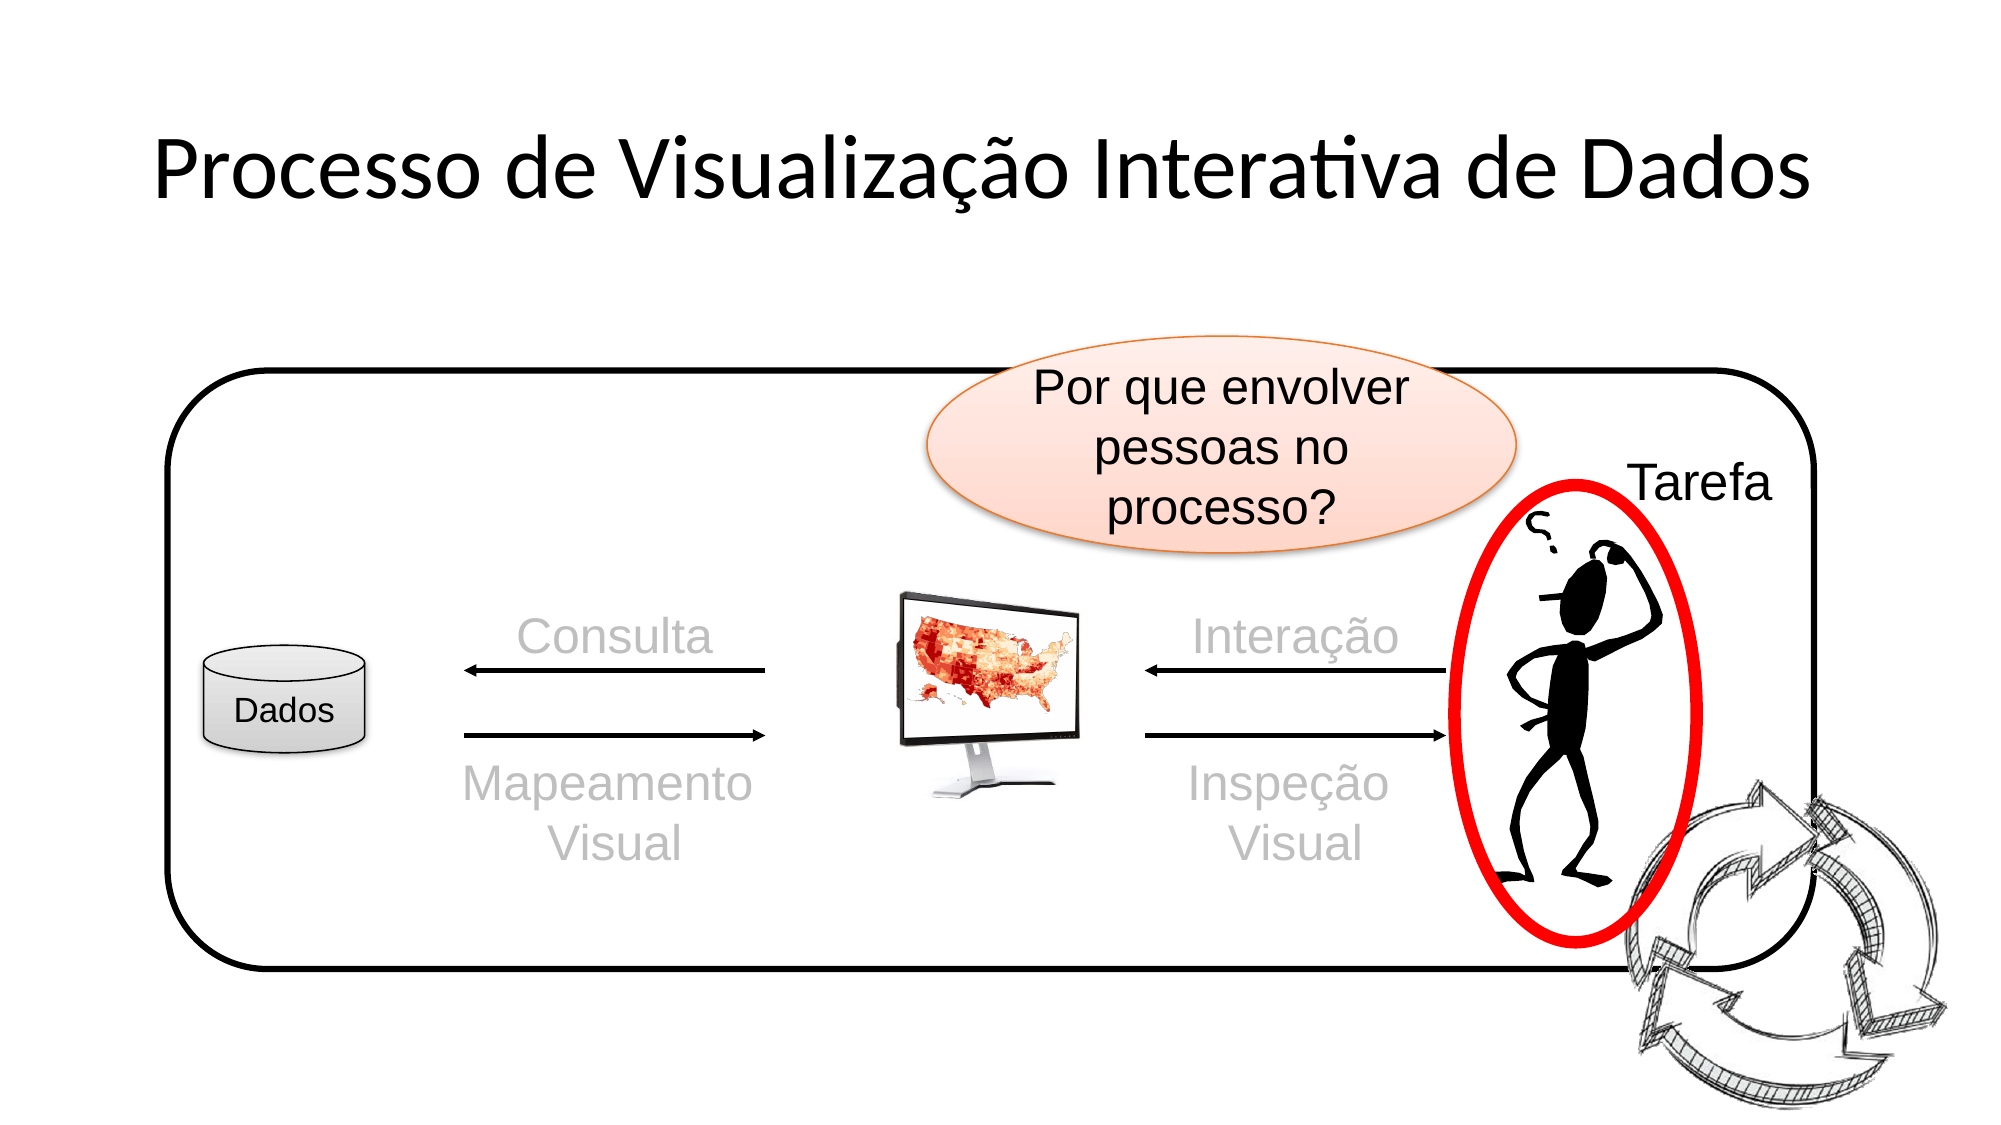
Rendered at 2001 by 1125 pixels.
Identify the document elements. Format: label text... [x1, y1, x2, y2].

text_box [1128, 735, 1462, 878]
text_box [1669, 563, 1699, 761]
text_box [903, 598, 1079, 739]
title Processo de Visualização Interativa de Dados [137, 59, 1863, 278]
text_box [1452, 563, 1482, 864]
text_box Por que envolver pessoas no processo? [926, 335, 1517, 554]
text_box [165, 368, 1817, 972]
text_box [1519, 482, 1632, 508]
picture [851, 579, 1210, 819]
text_box [1499, 895, 1598, 945]
picture [1487, 510, 1967, 1125]
